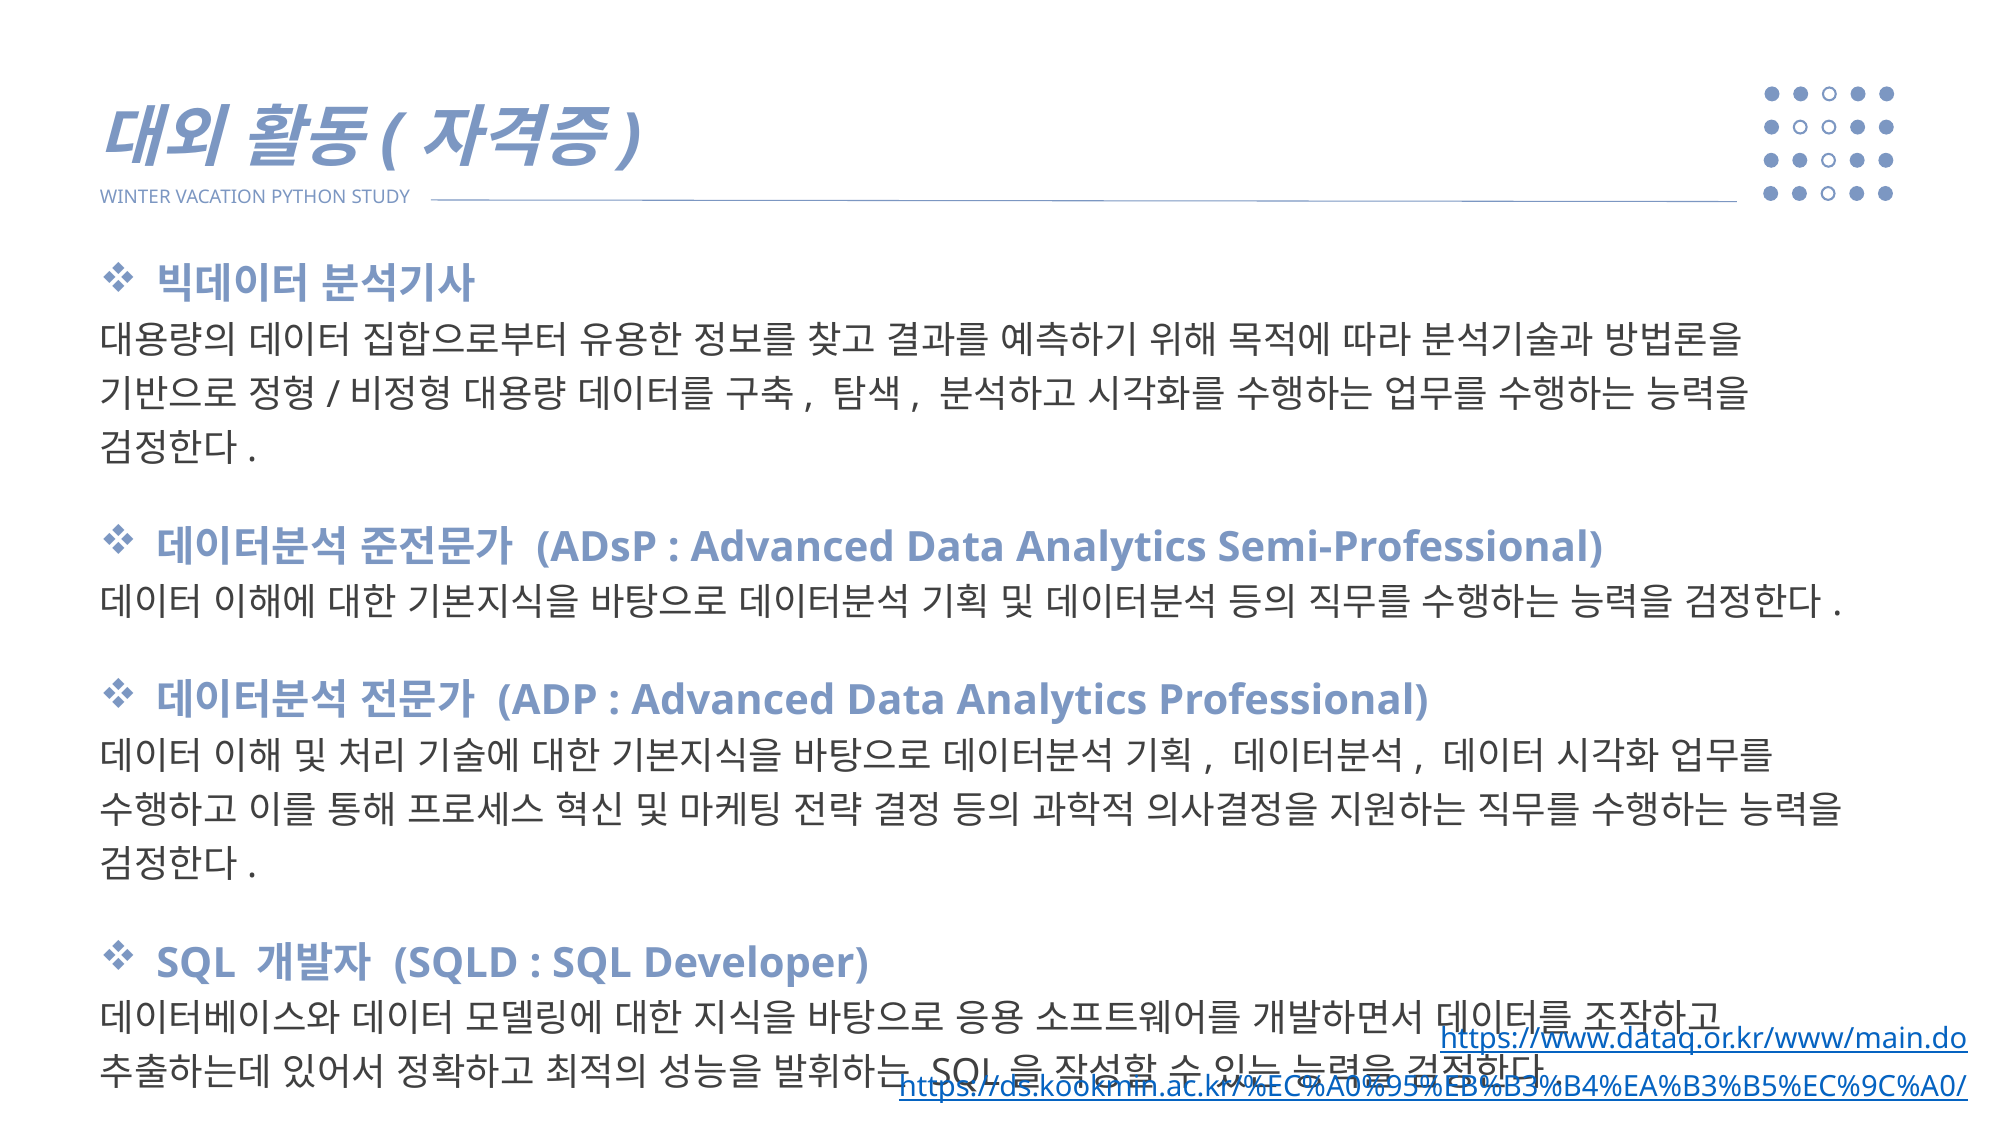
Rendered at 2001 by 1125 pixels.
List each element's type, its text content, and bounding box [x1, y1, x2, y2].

text_box https://www.dataq.or.kr/www/main.do https://ds.kookmin.ac.kr/%EC%A0%95%EB%B3%B4%EA%B3%B5%EC%9C%A0/ [730, 1004, 1983, 1115]
text_box [1793, 86, 1809, 102]
text_box [1764, 119, 1780, 135]
text_box [1849, 185, 1865, 199]
text_box [1820, 185, 1836, 199]
text_box [1764, 86, 1780, 102]
text_box [1763, 152, 1779, 168]
text_box [1879, 86, 1895, 102]
text_box [1850, 119, 1866, 135]
text_box 빅데이터 분석기사 대용량의 데이터 집합으로부터 유용한 정보를 찾고 결과를 예측하기 위해 목적에 따라 분석기술과 방법론을 기반으로 정형/비정형 대용량 데이터를 구축, 탐색, 분석하고 시각화를 수행하는 업무를 수행하는 능력을 검정한다. 데이터분석 준전문가 (ADsP : Advanced Data Analytics Semi-Professional) 데이터 이해에 대한 기본지식을 바탕으로 데이터분석 기획 및 데이터분석 등의 직무를 수행하는 능력을 검정한다. 데이터분석 전문가 (ADP : Advanced Data Analytics Professional) 데이터 이해 및 처리 기술에 대한 기본지식을 바탕으로 데이터분석 기획, 데이터분석, 데이터 시각화 업무를 수행하고 이를 통해 프로세스 혁신 및 마케팅 전략 결정 등의 과학적 의사결정을 지원하는 직무를 수행하는 능력을 검정한다. SQL 개발자 (SQLD : SQL Developer) 데이터베이스와 데이터 모델링에 대한 지식을 바탕으로 응용 소프트웨어를 개발하면서 데이터를 조작하고 추출하는데 있어서 정확하고 최적의 성능을 발휘하는 SQL을 작성할 수 있는 능력을 검정한다. [85, 199, 1883, 1101]
text_box [1792, 119, 1808, 135]
text_box [1792, 152, 1808, 168]
text_box 대외 활동(자격증) WINTER VACATION PYTHON STUDY [85, 46, 1220, 199]
text_box [1821, 86, 1837, 102]
text_box [1791, 185, 1807, 199]
text_box [1877, 185, 1893, 201]
text_box [1850, 86, 1866, 102]
text_box [1821, 152, 1837, 168]
text_box [1763, 185, 1779, 199]
text_box [1878, 152, 1894, 168]
text_box [1821, 119, 1837, 135]
text_box [1878, 119, 1894, 135]
text_box [1849, 152, 1865, 168]
